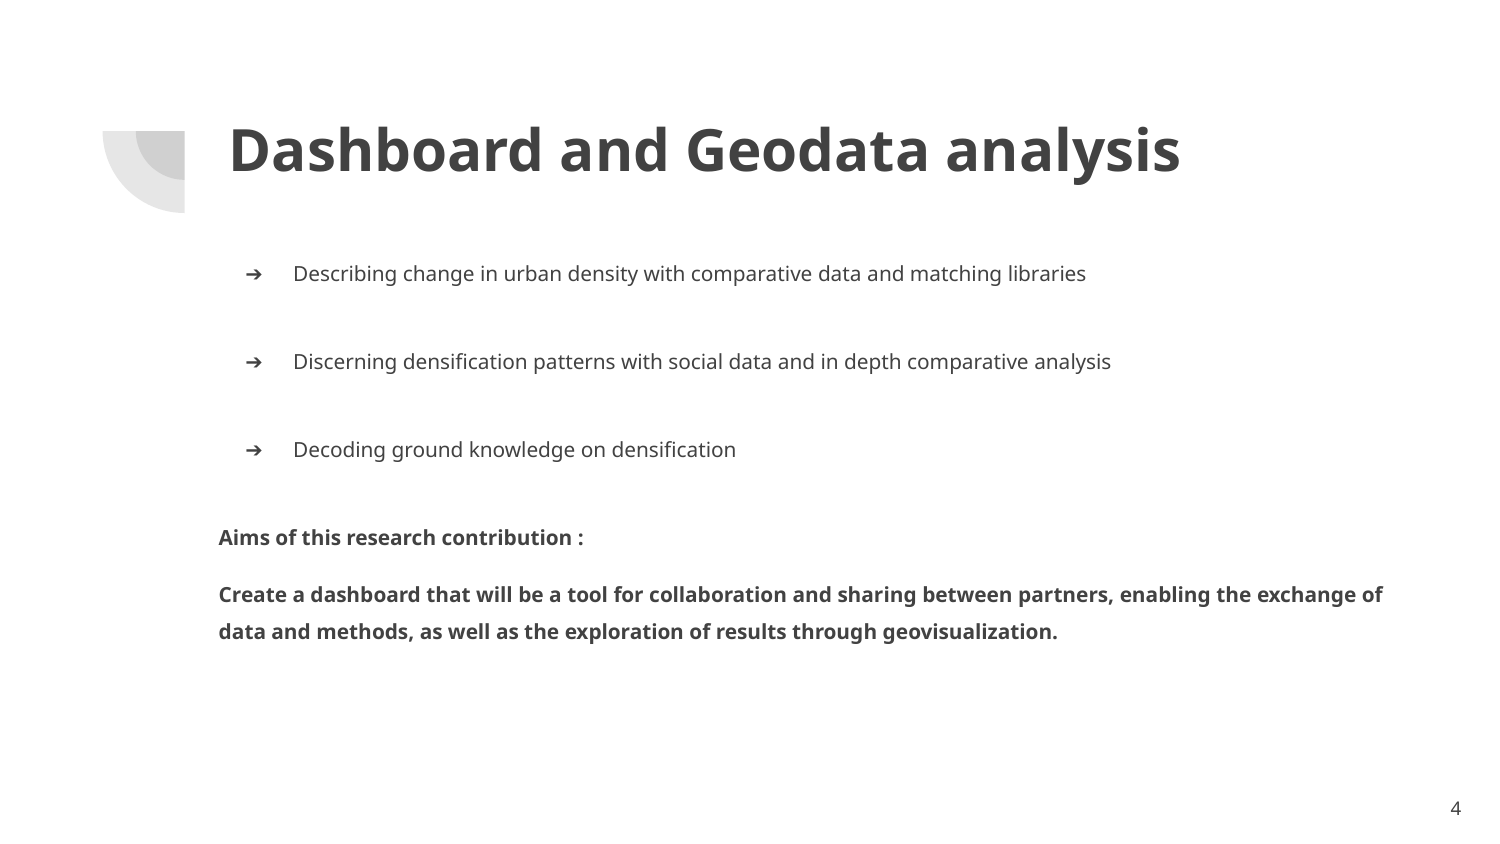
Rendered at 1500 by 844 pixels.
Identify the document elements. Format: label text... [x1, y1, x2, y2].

title Dashboard and Geodata analysis [213, 98, 1368, 245]
list Describing change in urban density with comparative data and matching libraries Discerning densification patterns with social data and in depth comparative analysis Decoding ground knowledge on densification Aims of this research contribution : Create a dashboard that will be a tool for collaboration and sharing between partners, enabling the exchange of data and methods, as well as the exploration of results through geovisualization. [203, 245, 1413, 661]
slide_number ‹#› [1386, 777, 1477, 842]
